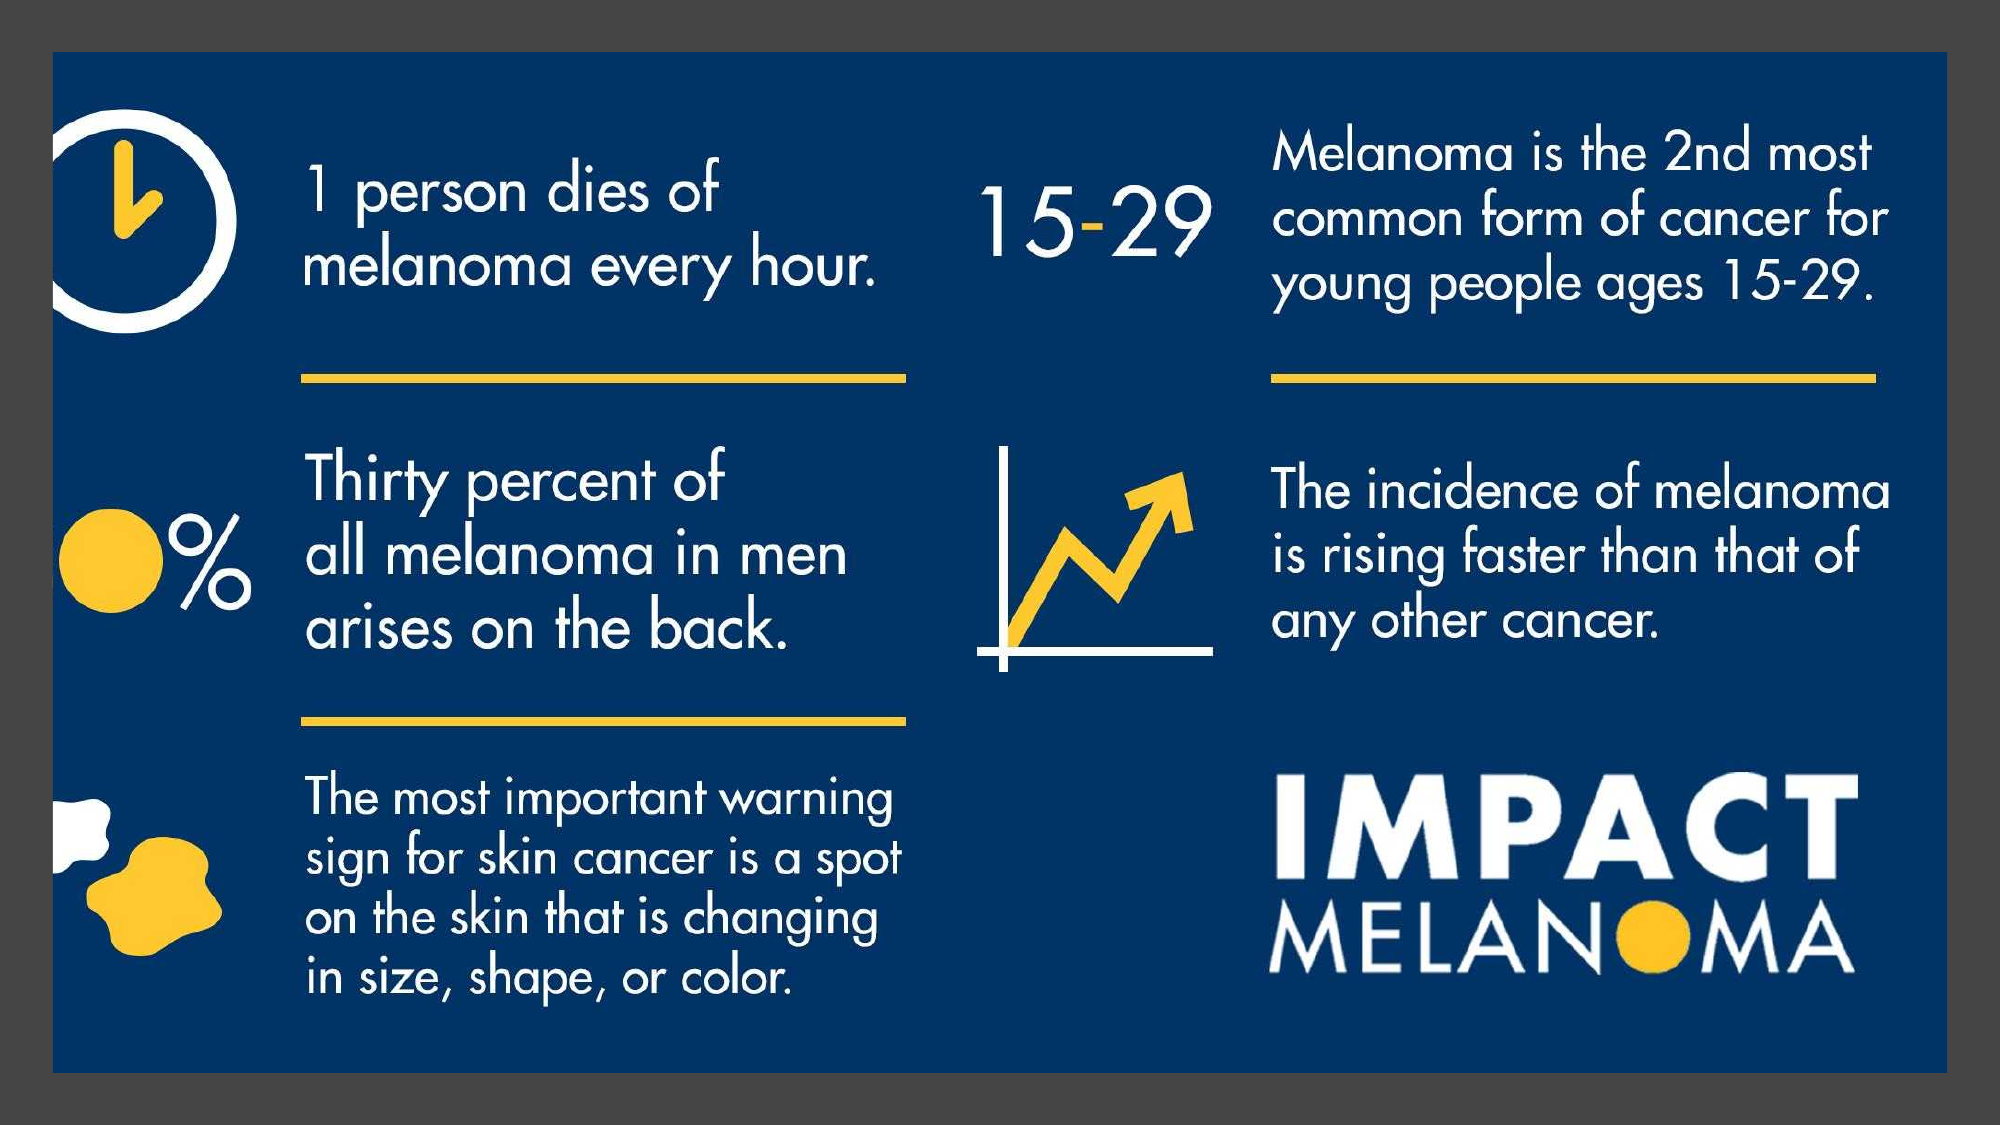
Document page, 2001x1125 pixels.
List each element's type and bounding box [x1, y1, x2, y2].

list [52, 52, 1948, 1073]
